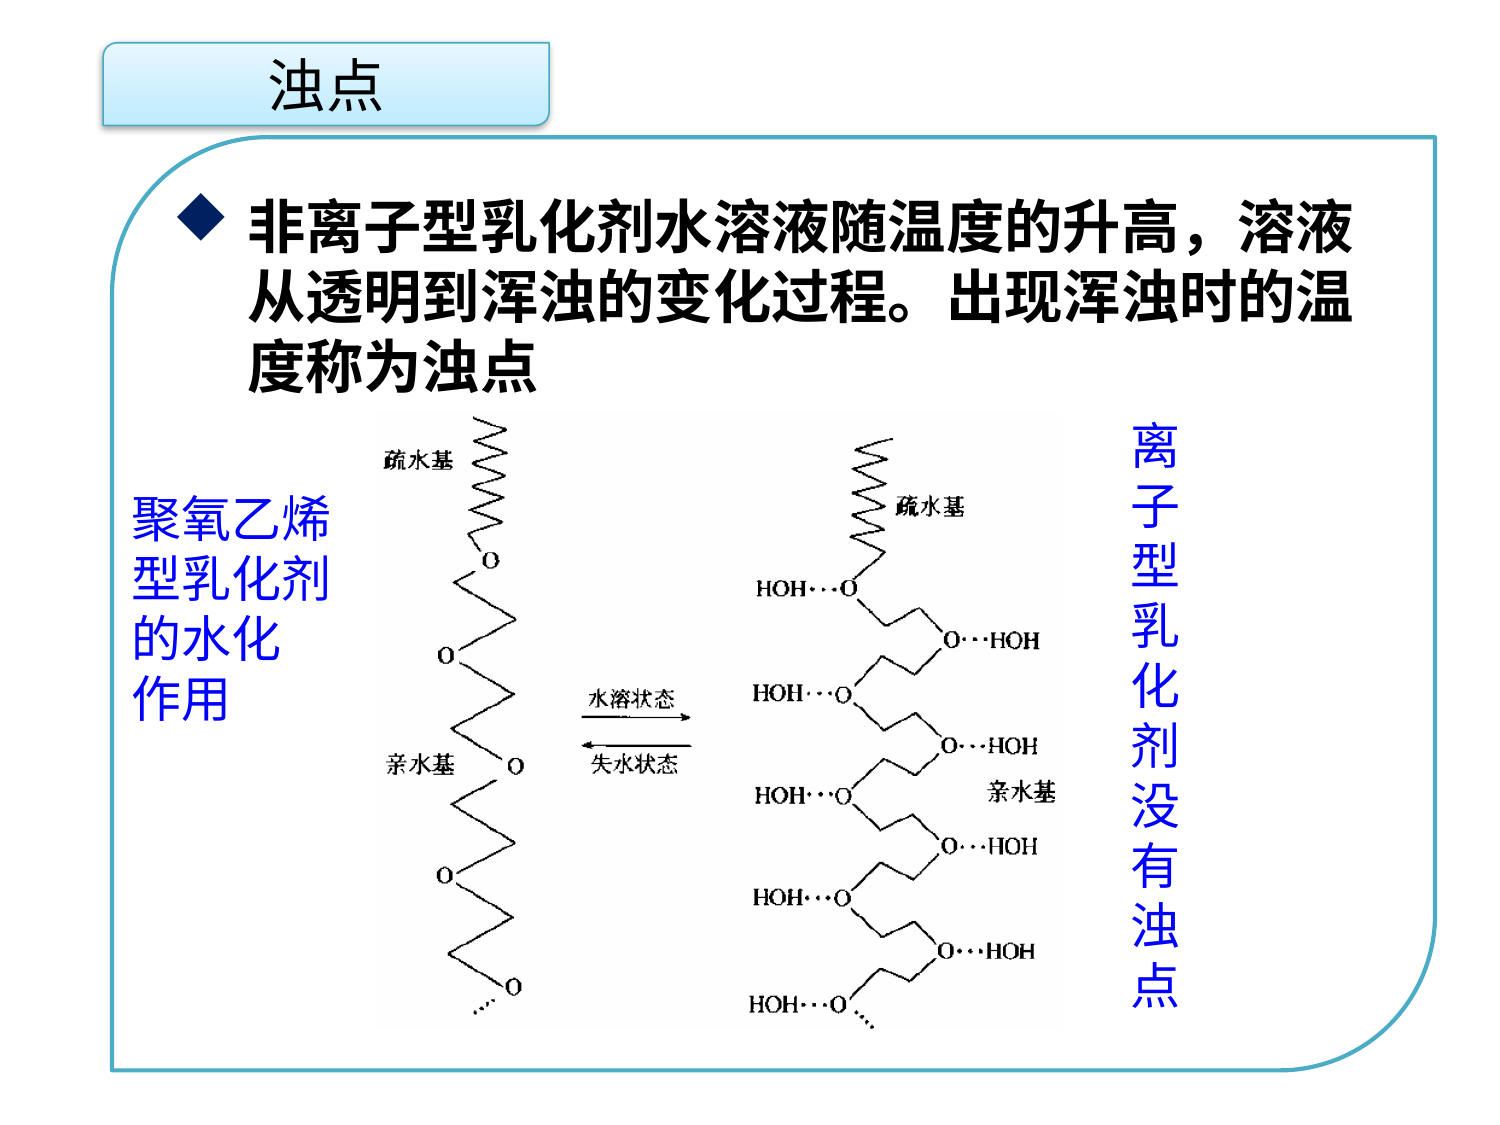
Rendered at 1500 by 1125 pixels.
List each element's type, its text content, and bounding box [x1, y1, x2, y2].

text_box 离 子 型 乳 化 剂 没 有 浊 点 [1116, 407, 1196, 1023]
text_box 聚氧乙烯 型乳化剂 的水化 作用 [116, 479, 347, 735]
picture [376, 412, 1062, 1029]
text_box 非离子型乳化剂水溶液随温度的升高，溶液从透明到浑浊的变化过程。出现浑浊时的温度称为浊点 [109, 135, 1438, 1073]
text_box 浊点 [102, 41, 550, 127]
